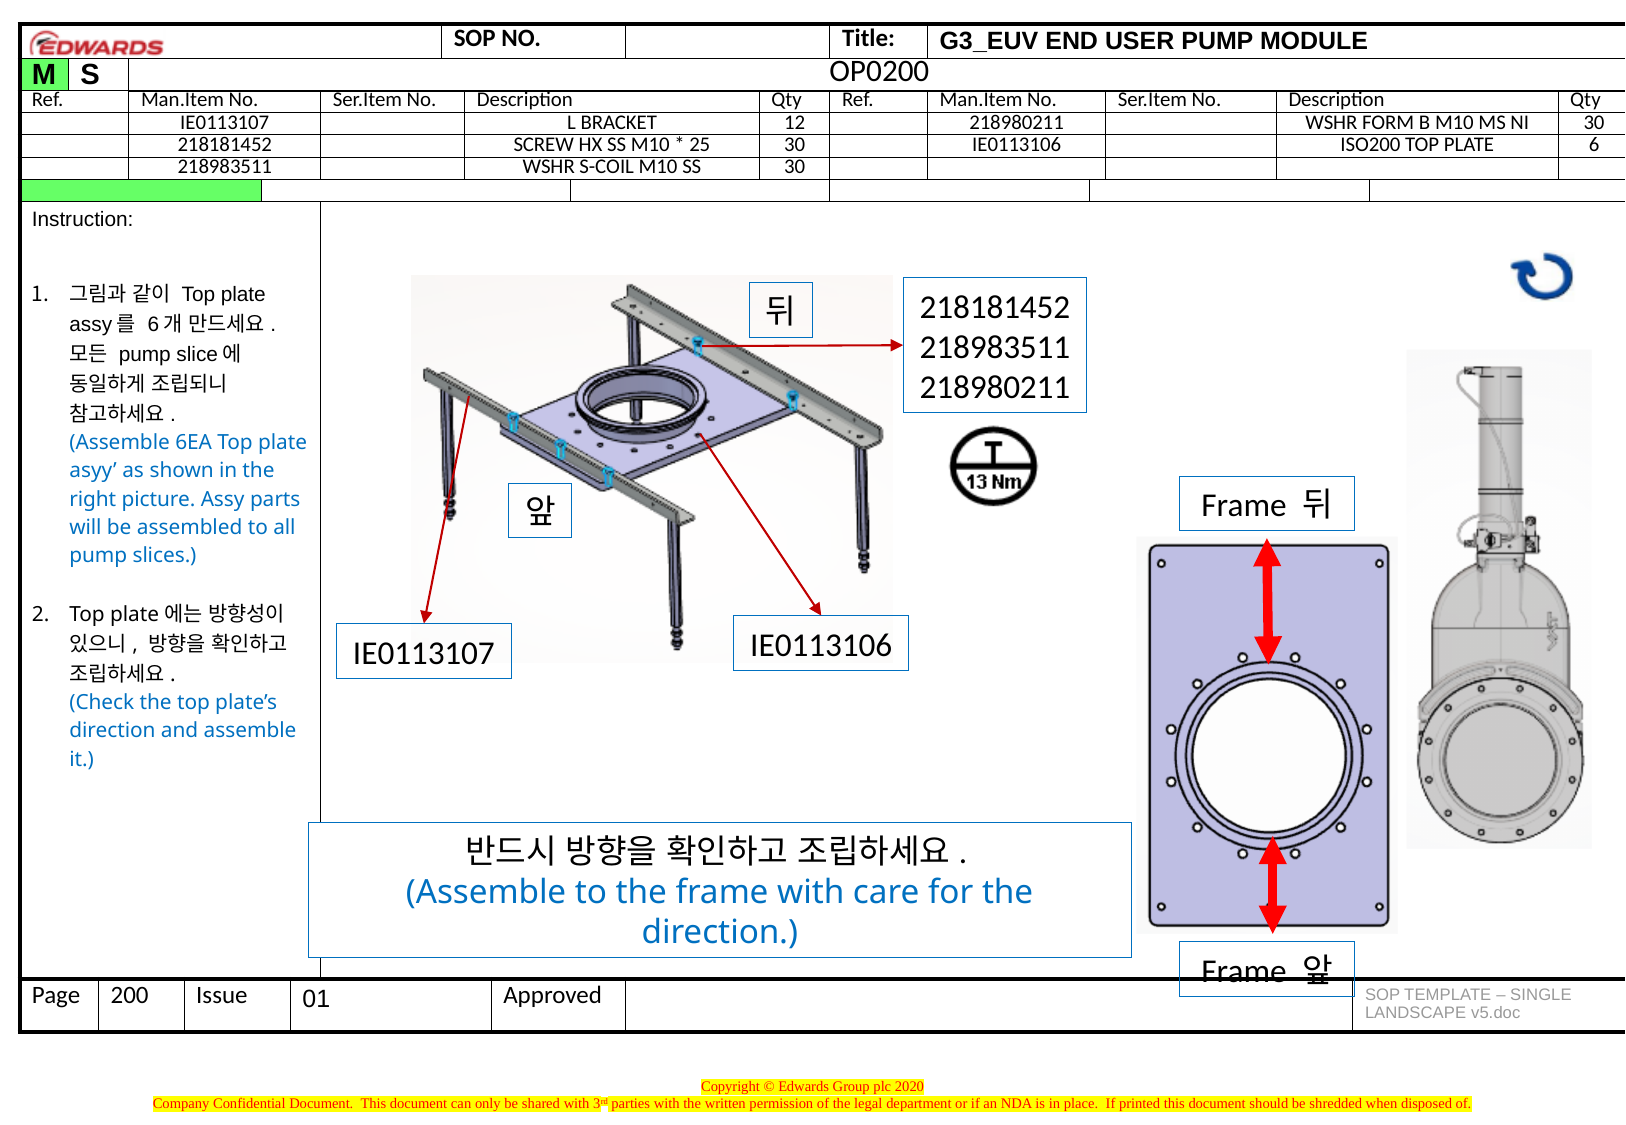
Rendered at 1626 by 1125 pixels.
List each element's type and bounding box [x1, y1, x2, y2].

table_cell [22, 113, 128, 134]
table_cell [492, 981, 625, 1030]
table_cell [1370, 180, 1625, 201]
table_cell [928, 113, 1105, 134]
table_cell [129, 59, 1625, 90]
table_cell [830, 180, 1089, 201]
text_box [701, 277, 1087, 413]
table_cell [760, 113, 829, 134]
table_cell [1090, 180, 1369, 201]
table_cell [129, 135, 320, 157]
table_cell [465, 135, 759, 157]
picture [1068, 350, 1625, 934]
text_box [1179, 941, 1355, 997]
picture [410, 275, 893, 664]
table_cell [830, 135, 927, 157]
table_cell [129, 92, 320, 112]
text_box [700, 433, 822, 616]
text_box [308, 822, 1132, 958]
text_box [423, 396, 469, 624]
table_cell [185, 981, 290, 1030]
table_cell [321, 92, 464, 112]
table_cell [22, 180, 261, 201]
table_cell [1559, 92, 1625, 112]
table_header [442, 26, 625, 58]
table_cell [465, 113, 759, 134]
table_cell [129, 158, 320, 179]
table_cell [22, 59, 68, 90]
text_box [37, 1069, 1588, 1120]
table_cell [291, 981, 491, 1030]
table_cell [1277, 113, 1558, 134]
table_cell [830, 113, 927, 134]
table_cell [1106, 113, 1276, 134]
table_header [626, 26, 829, 58]
table_cell [928, 135, 1105, 157]
table_cell [830, 158, 927, 179]
table_cell [22, 91, 128, 112]
table_cell [129, 113, 320, 134]
table_header [830, 26, 927, 58]
table_cell [571, 180, 829, 201]
table_cell [760, 92, 829, 112]
table_cell [626, 981, 1352, 1030]
table_cell [321, 158, 464, 179]
table_cell [262, 180, 570, 201]
table_cell [465, 92, 759, 112]
table_cell [1277, 158, 1558, 179]
table_cell [22, 158, 128, 179]
table_cell [760, 135, 829, 157]
table_cell [321, 202, 1625, 822]
table_cell [1106, 135, 1276, 157]
picture [930, 421, 1059, 508]
table_cell [99, 981, 184, 1030]
table_cell [760, 158, 829, 179]
picture [1510, 250, 1576, 302]
table_cell [1277, 92, 1558, 112]
table_cell [22, 202, 320, 977]
picture [29, 28, 166, 58]
text_box [336, 623, 512, 679]
table_cell [321, 692, 1625, 977]
table_cell [321, 113, 464, 134]
table_header [22, 26, 441, 58]
table_cell [465, 158, 759, 179]
table_cell [1277, 135, 1558, 157]
table_cell [1106, 158, 1276, 179]
table_cell [1106, 92, 1276, 112]
table_cell [321, 135, 464, 157]
table_cell [22, 981, 98, 1030]
table_cell [1559, 135, 1625, 157]
table_cell [1559, 158, 1625, 179]
table_cell [928, 92, 1105, 112]
table_cell [830, 92, 927, 112]
table_cell [928, 158, 1105, 179]
text_box [733, 615, 909, 671]
table_header [928, 26, 1625, 58]
table_cell [69, 59, 128, 90]
table_cell [22, 135, 128, 157]
table_cell [1559, 113, 1625, 134]
text_box [1179, 476, 1355, 531]
table_cell [1353, 981, 1625, 1030]
